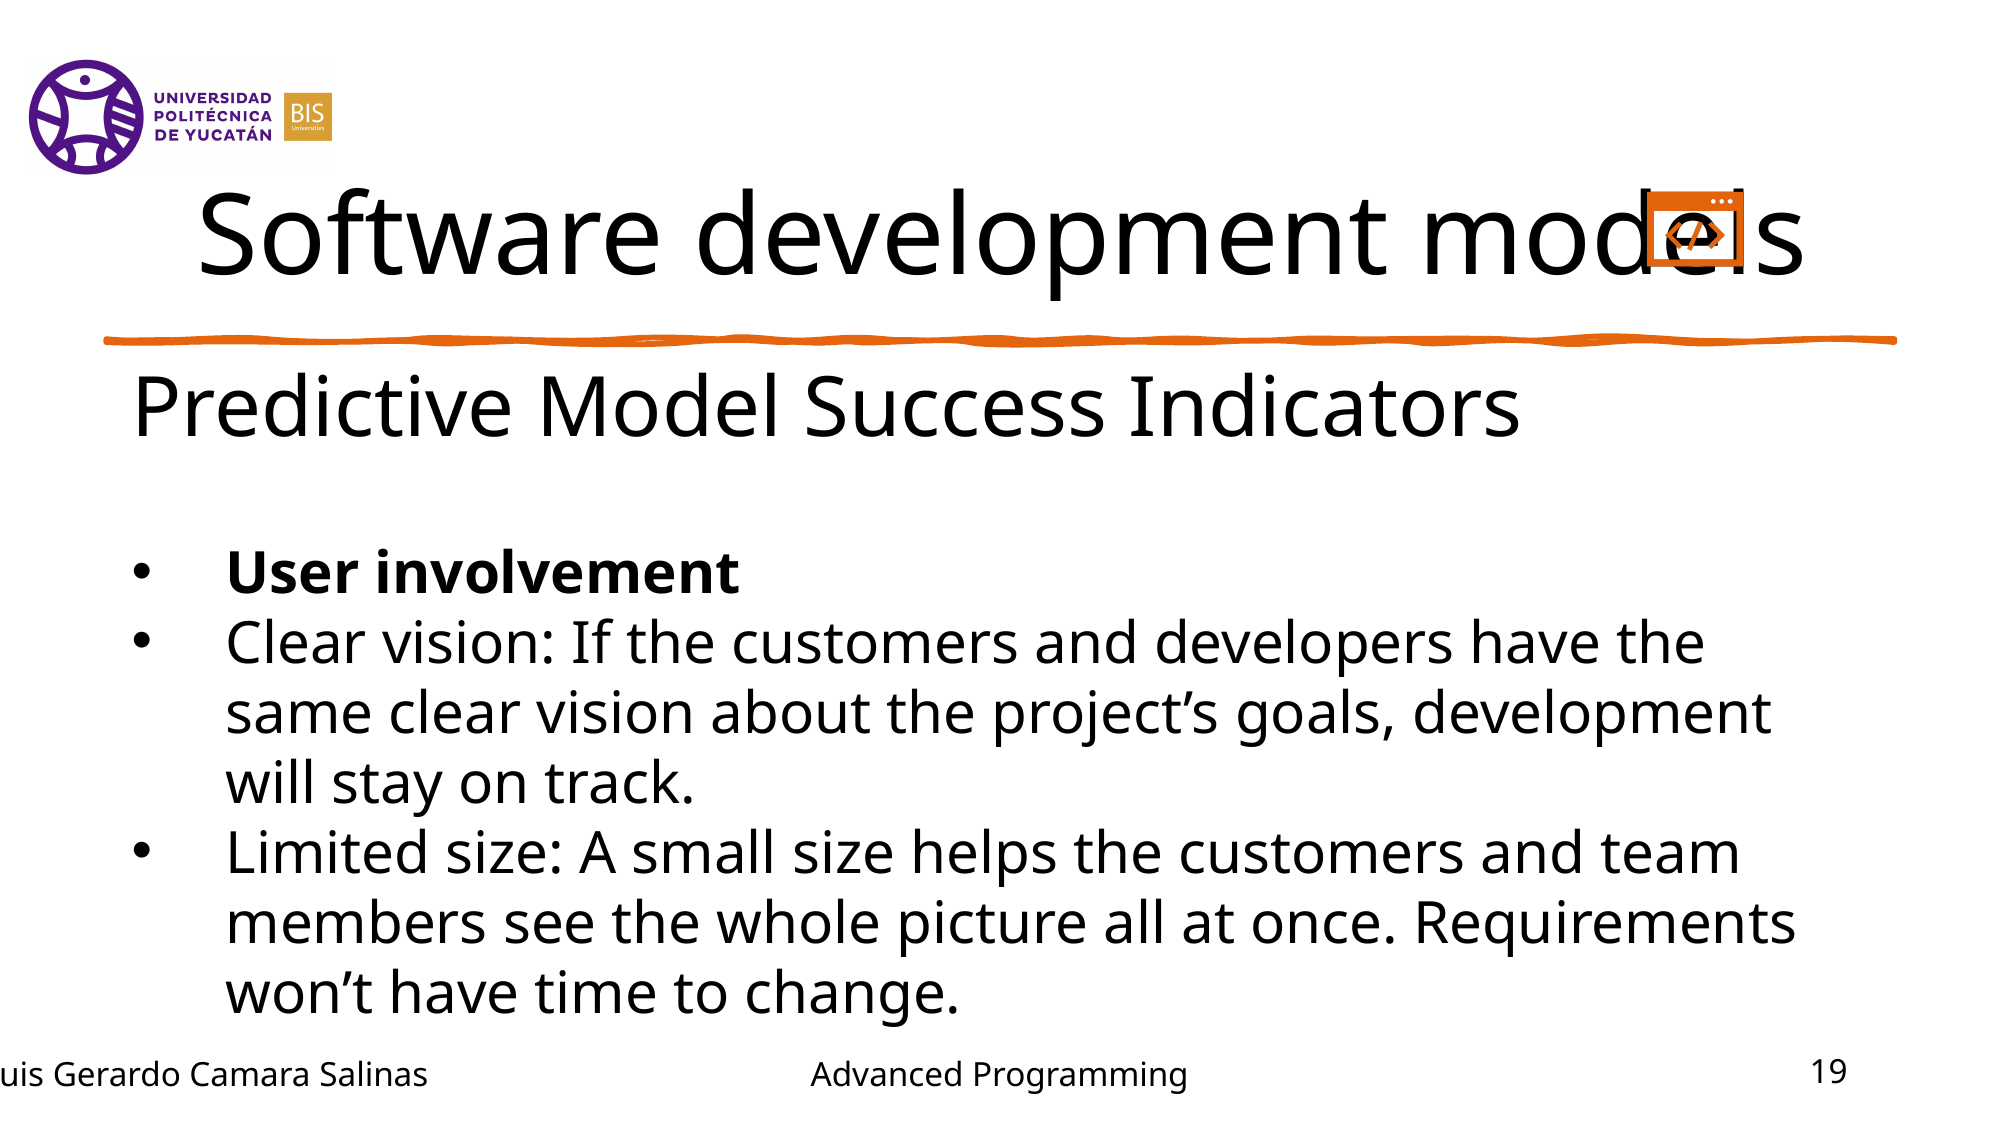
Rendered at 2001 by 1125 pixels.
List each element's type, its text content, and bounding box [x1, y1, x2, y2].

text_box Luis Gerardo Camara Salinas [0, 1042, 543, 1103]
text_box Predictive Model Success Indicators [116, 345, 1863, 461]
picture [28, 59, 333, 175]
slide_number 19 [1412, 1042, 1863, 1103]
title Software development models [140, 120, 1865, 338]
footer Advanced Programming [662, 1042, 1338, 1103]
text_box User involvement Clear vision: If the customers and developers have the same clear vision about the project’s goals, development will stay on track. Limited size: A small size helps the customers and team members see the whole picture all at once. Requirements won’t have time to change. [116, 527, 1863, 1032]
picture [1637, 171, 1753, 287]
